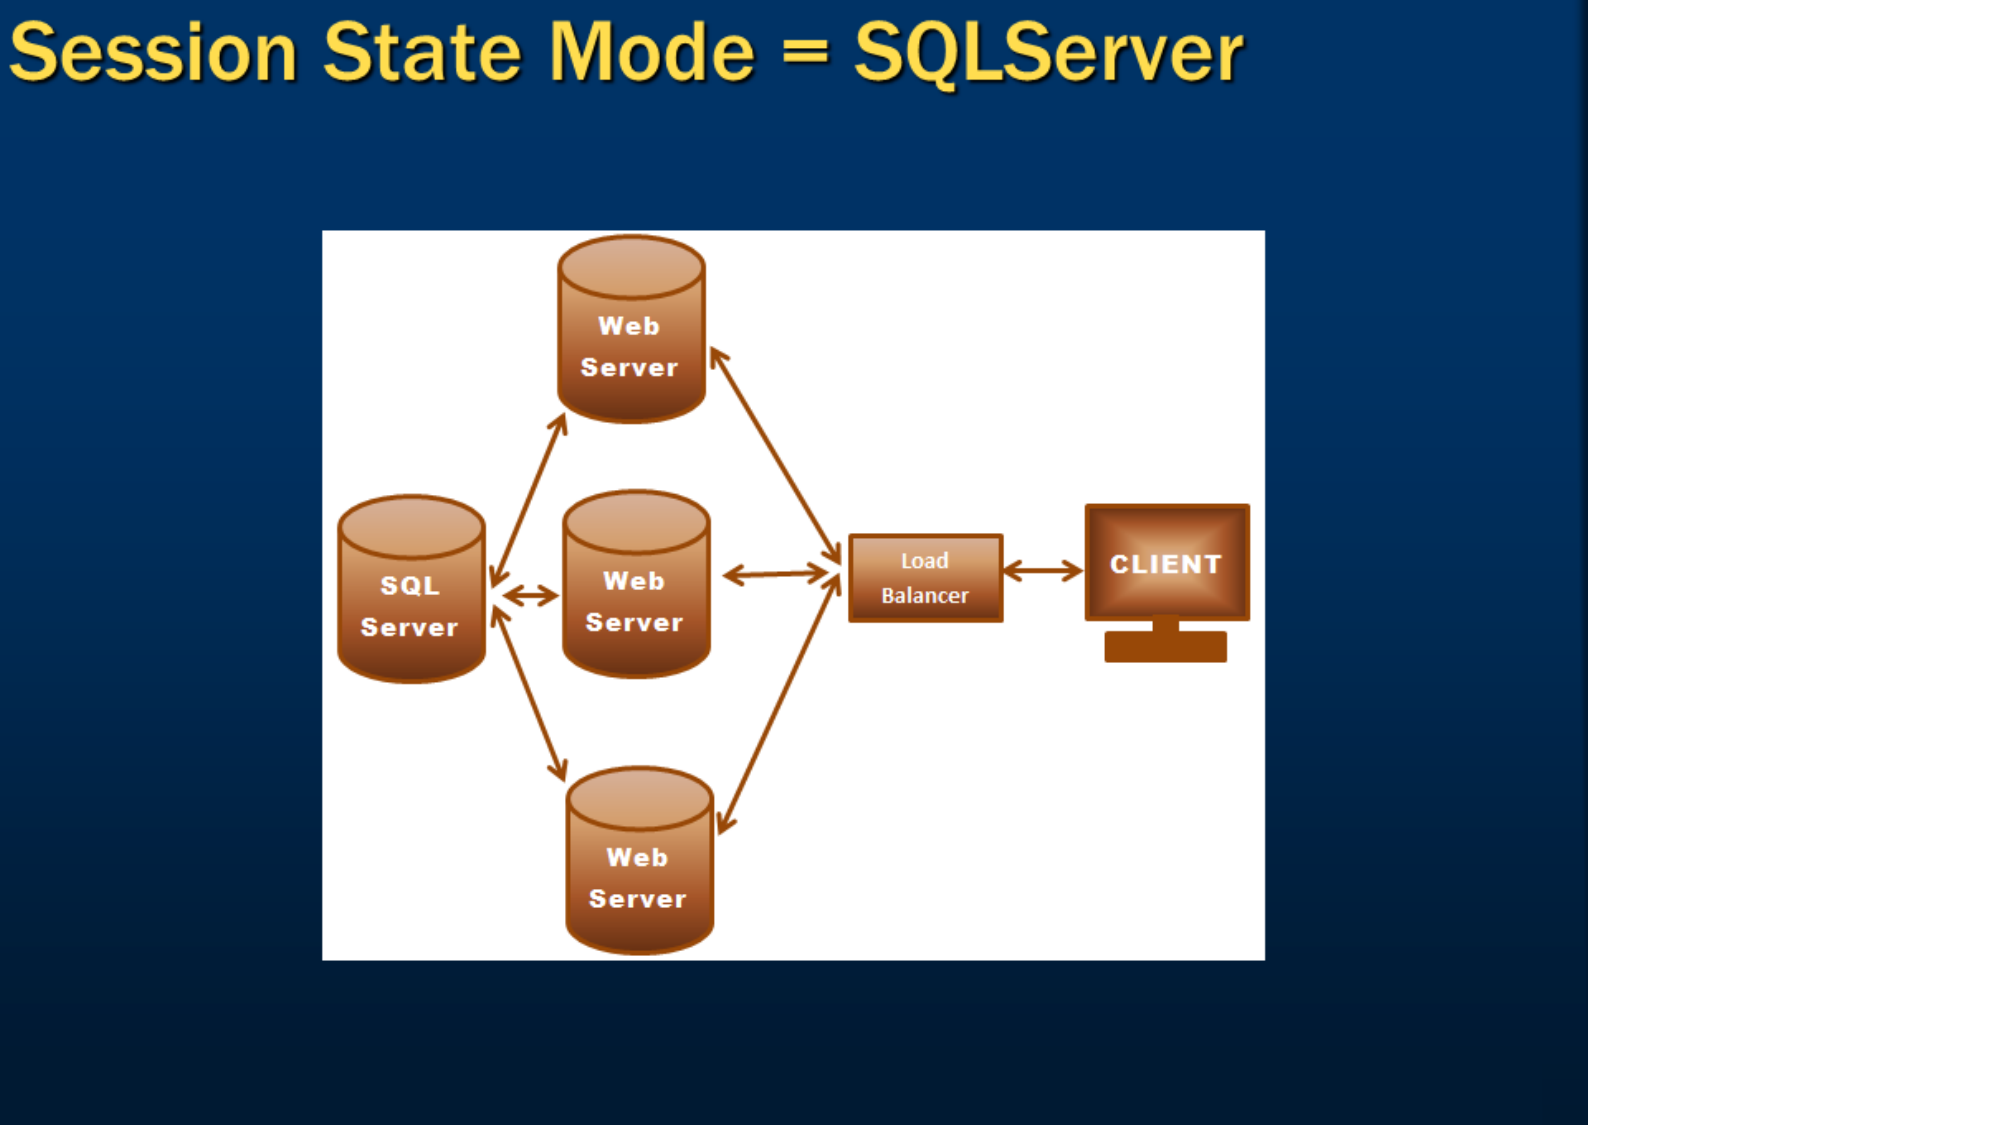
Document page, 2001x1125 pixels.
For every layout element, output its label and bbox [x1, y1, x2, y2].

list [0, 0, 1588, 1125]
